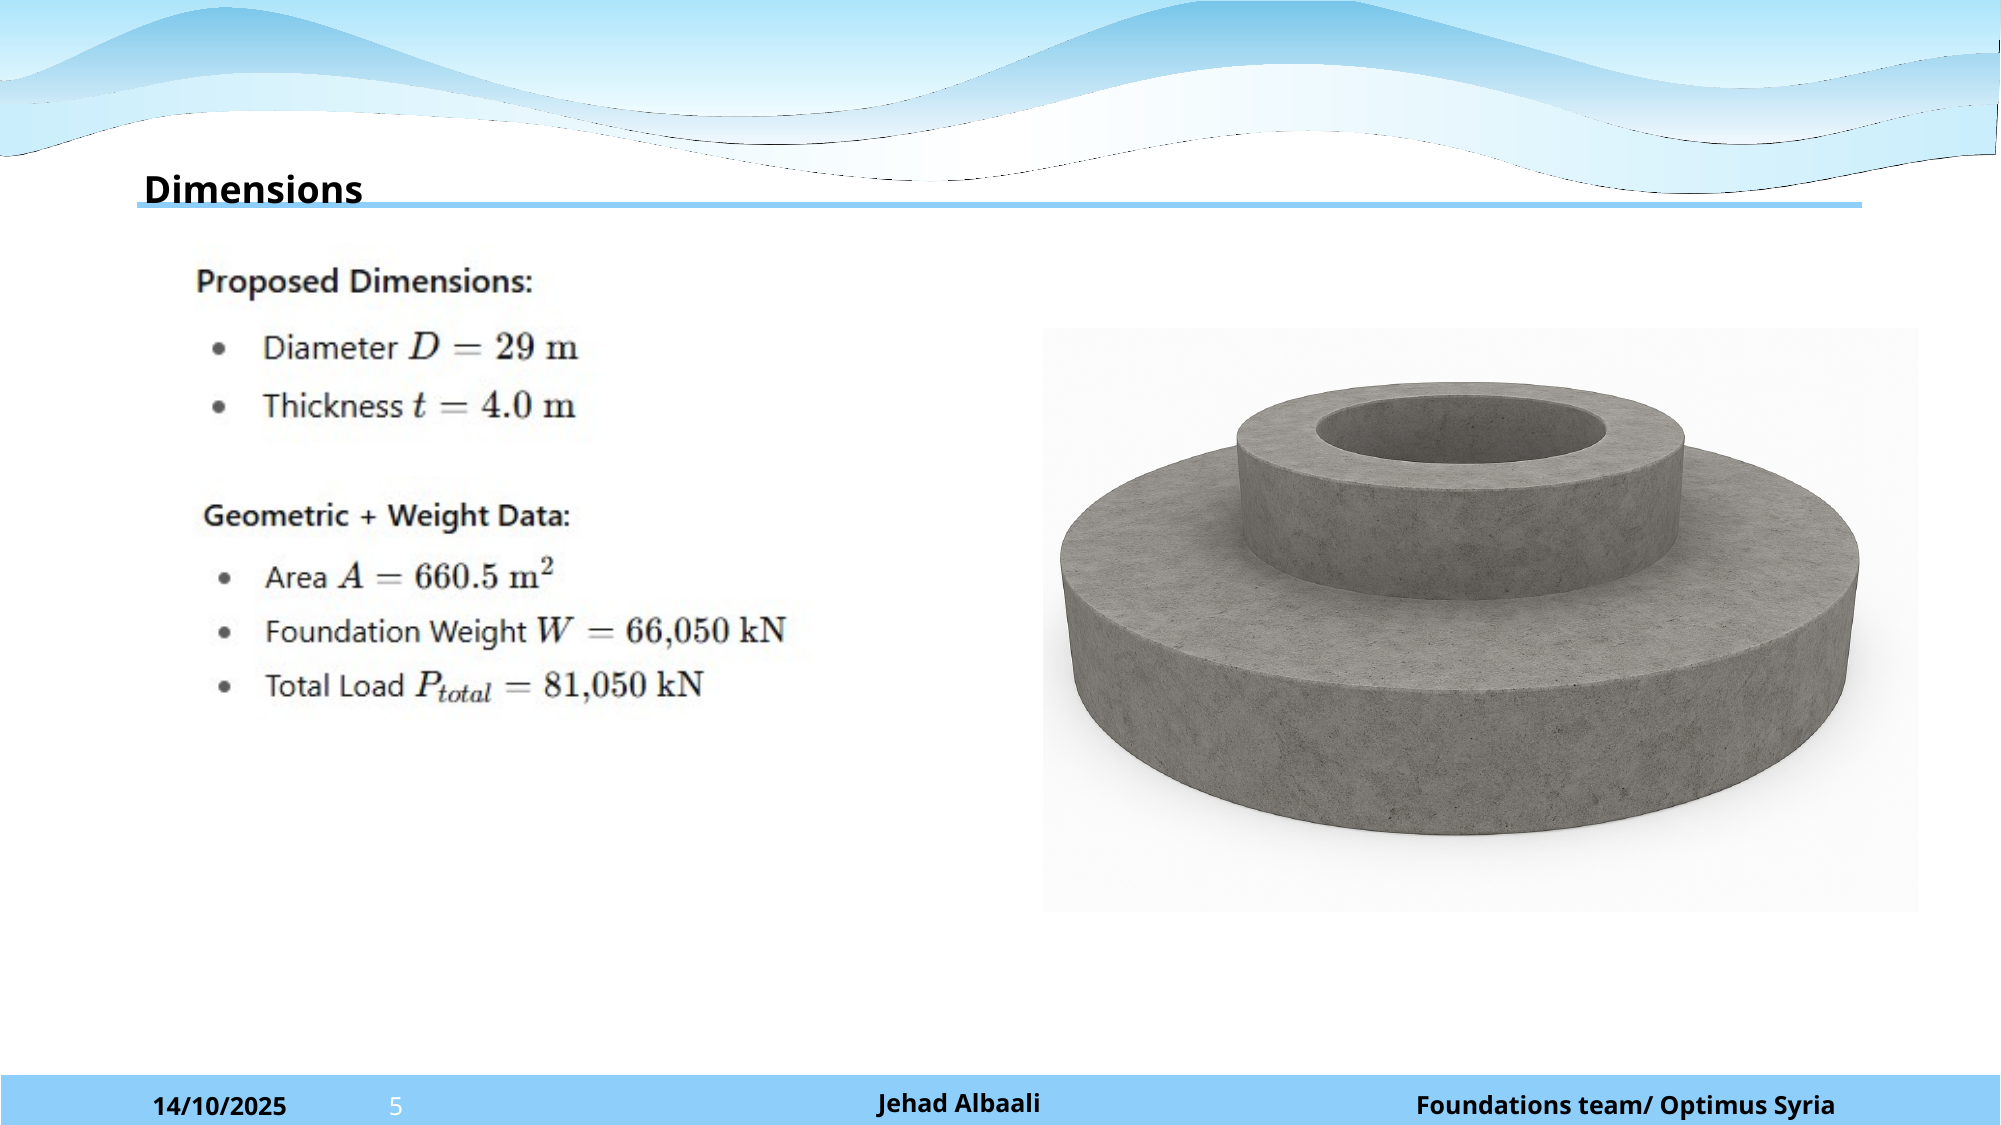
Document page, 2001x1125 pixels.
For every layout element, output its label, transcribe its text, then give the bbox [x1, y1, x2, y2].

text_box Foundations team/ Optimus Syria [1390, 1074, 1863, 1125]
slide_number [137, 1075, 320, 1125]
text_box Dimensions [128, 90, 1137, 219]
picture [1042, 328, 1918, 913]
slide_number 5 [320, 1077, 473, 1125]
text_box Jehad Albaali [460, 1079, 1459, 1125]
picture [162, 475, 837, 721]
picture [162, 242, 657, 450]
text_box [0, 0, 2000, 75]
